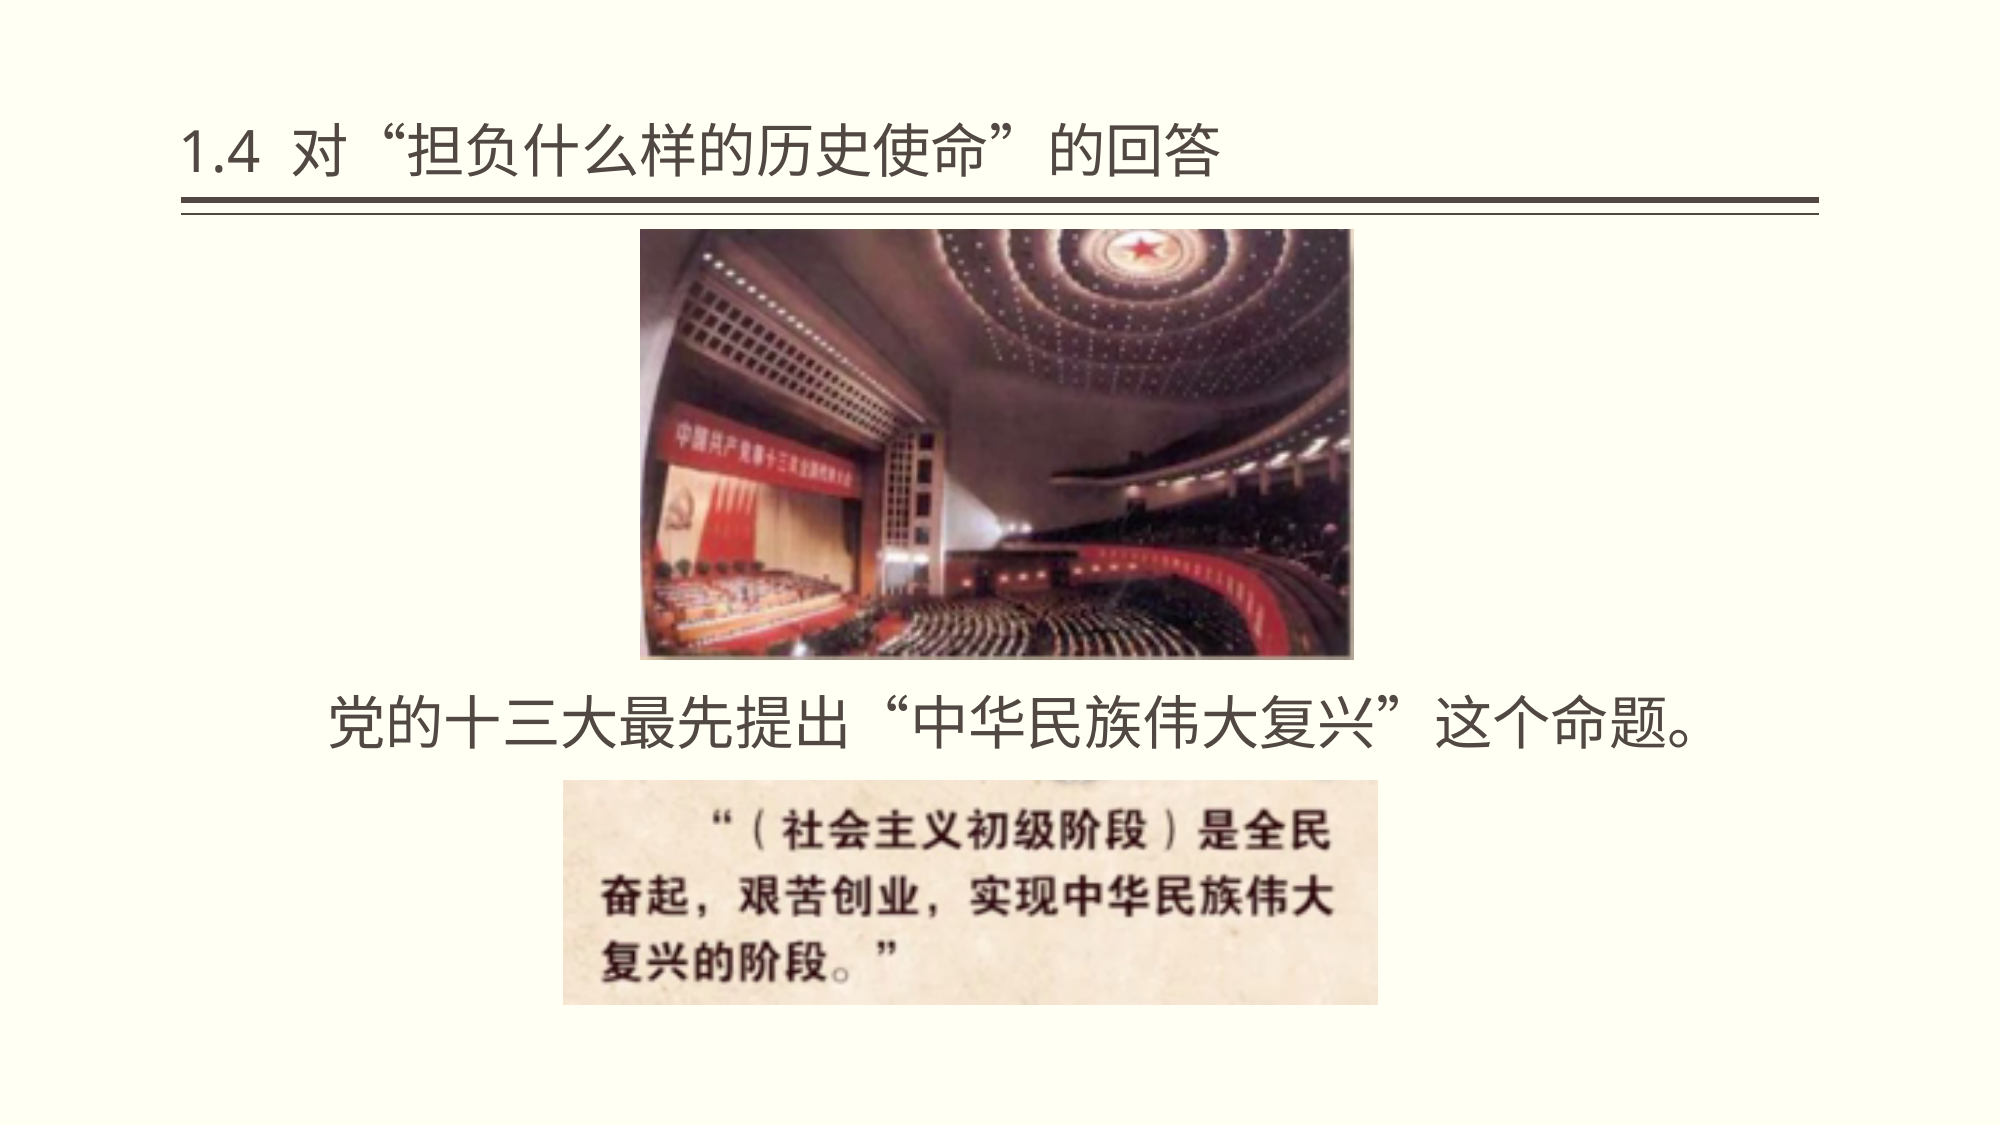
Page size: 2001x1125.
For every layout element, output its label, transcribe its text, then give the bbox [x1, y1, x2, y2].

picture [640, 229, 1354, 660]
title 1.4 对“担负什么样的历史使命”的回答 [178, 12, 1816, 193]
text_box 党的十三大最先提出“中华民族伟大复兴”这个命题。 [312, 678, 1744, 764]
picture [563, 780, 1378, 1005]
